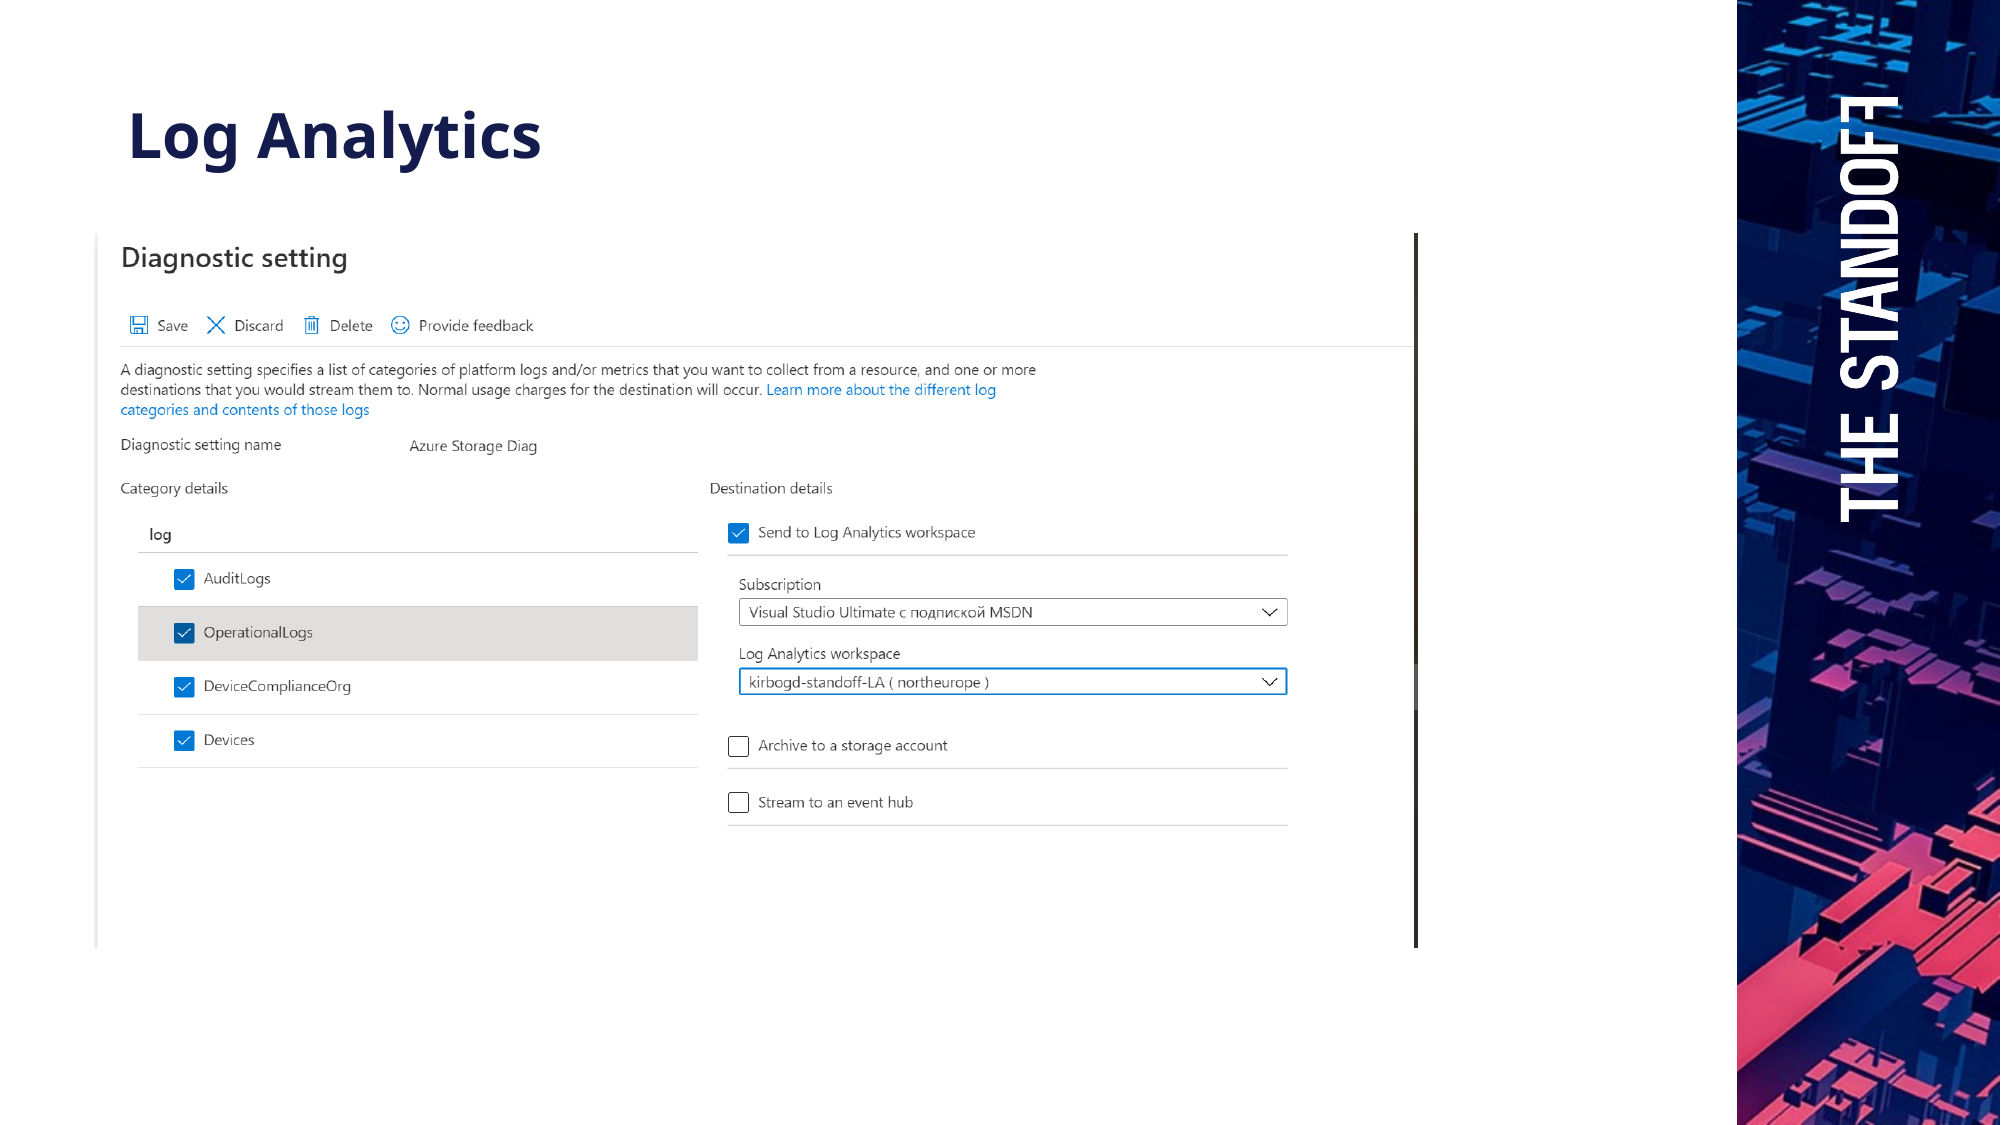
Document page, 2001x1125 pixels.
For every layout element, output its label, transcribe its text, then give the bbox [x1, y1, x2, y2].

subtitle Log Analytics [112, 97, 1613, 184]
picture [94, 233, 1418, 948]
picture [1737, 0, 2000, 1125]
